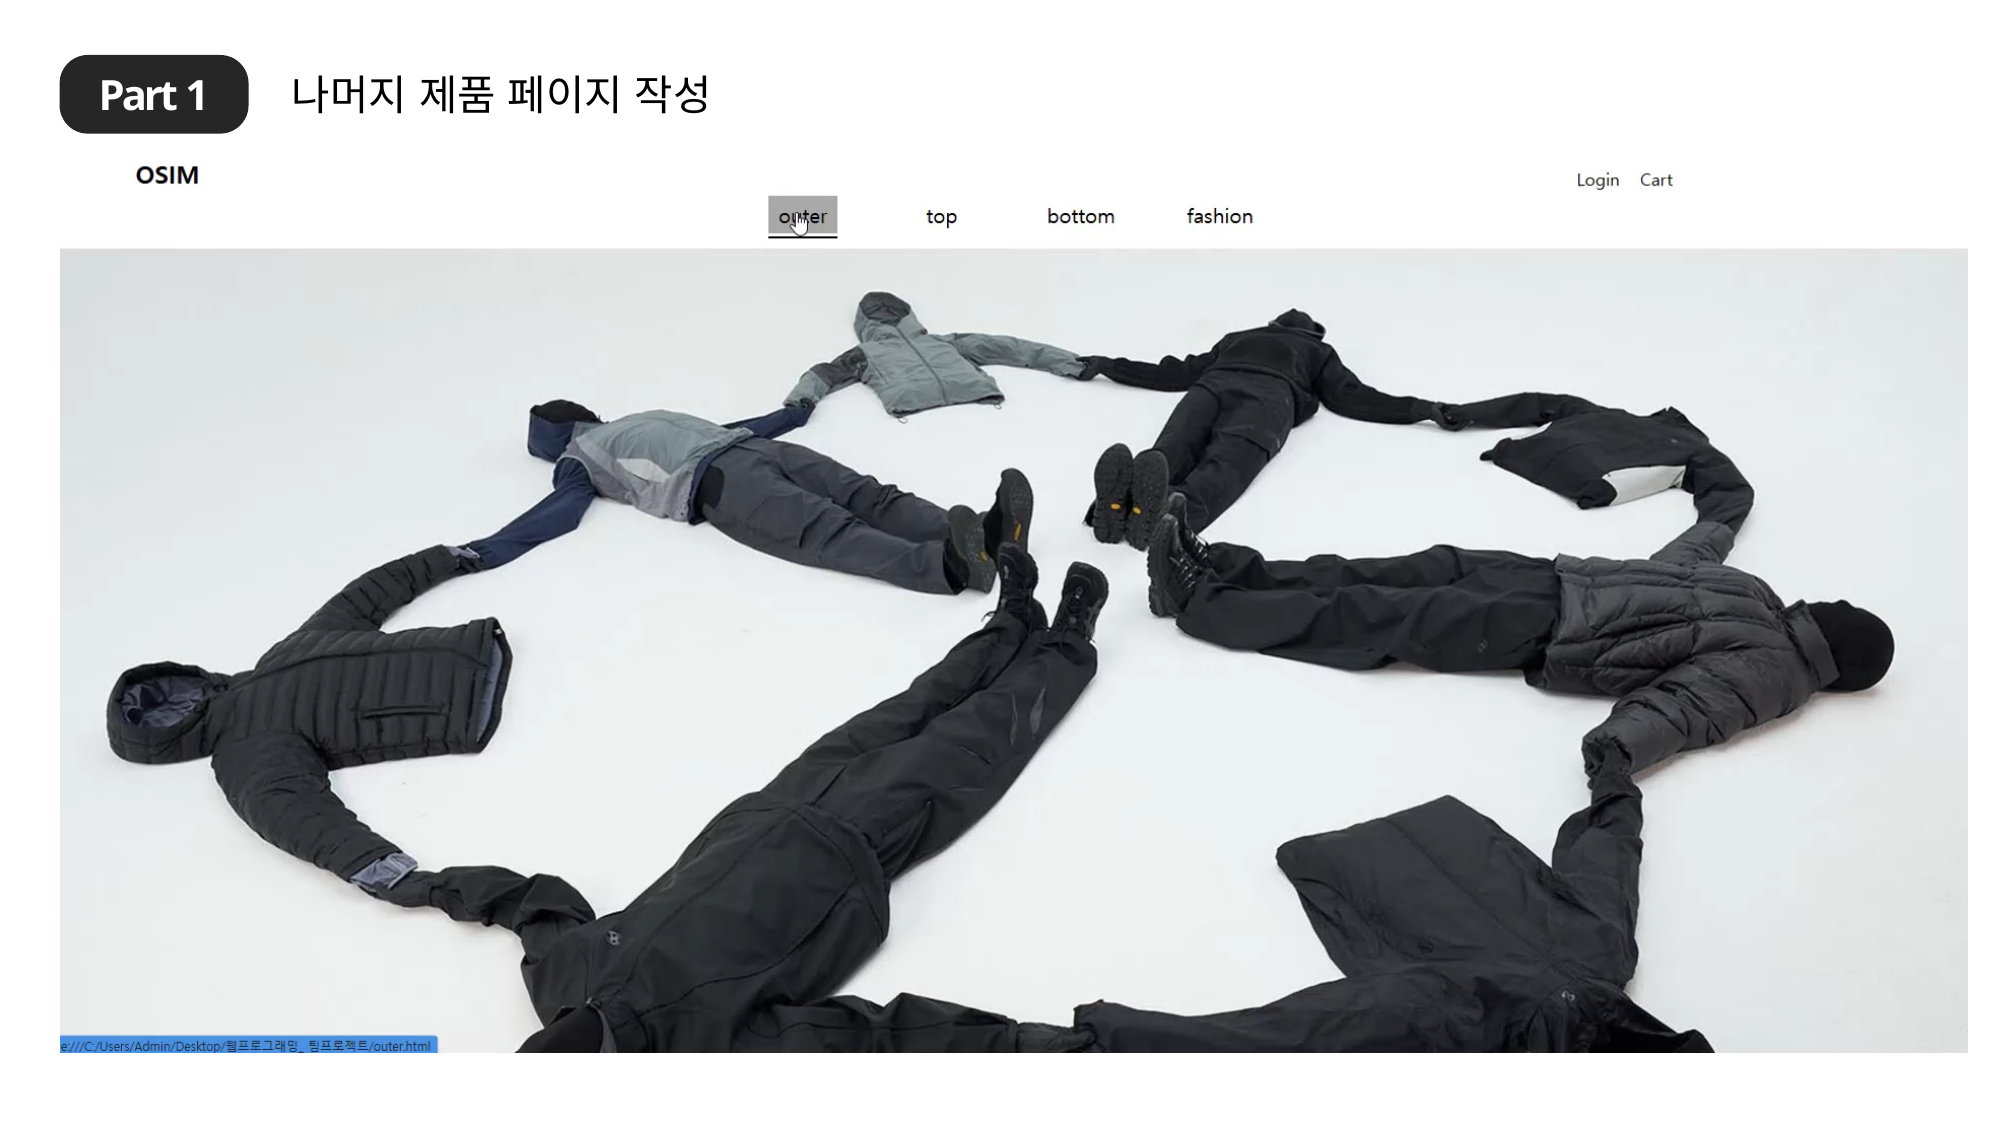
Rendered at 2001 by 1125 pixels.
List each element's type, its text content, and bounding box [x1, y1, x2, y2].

text_box Part 1 [84, 61, 225, 127]
text_box 나머지 제품 페이지 작성 [277, 60, 1517, 126]
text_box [59, 140, 1968, 1054]
text_box [58, 53, 250, 135]
